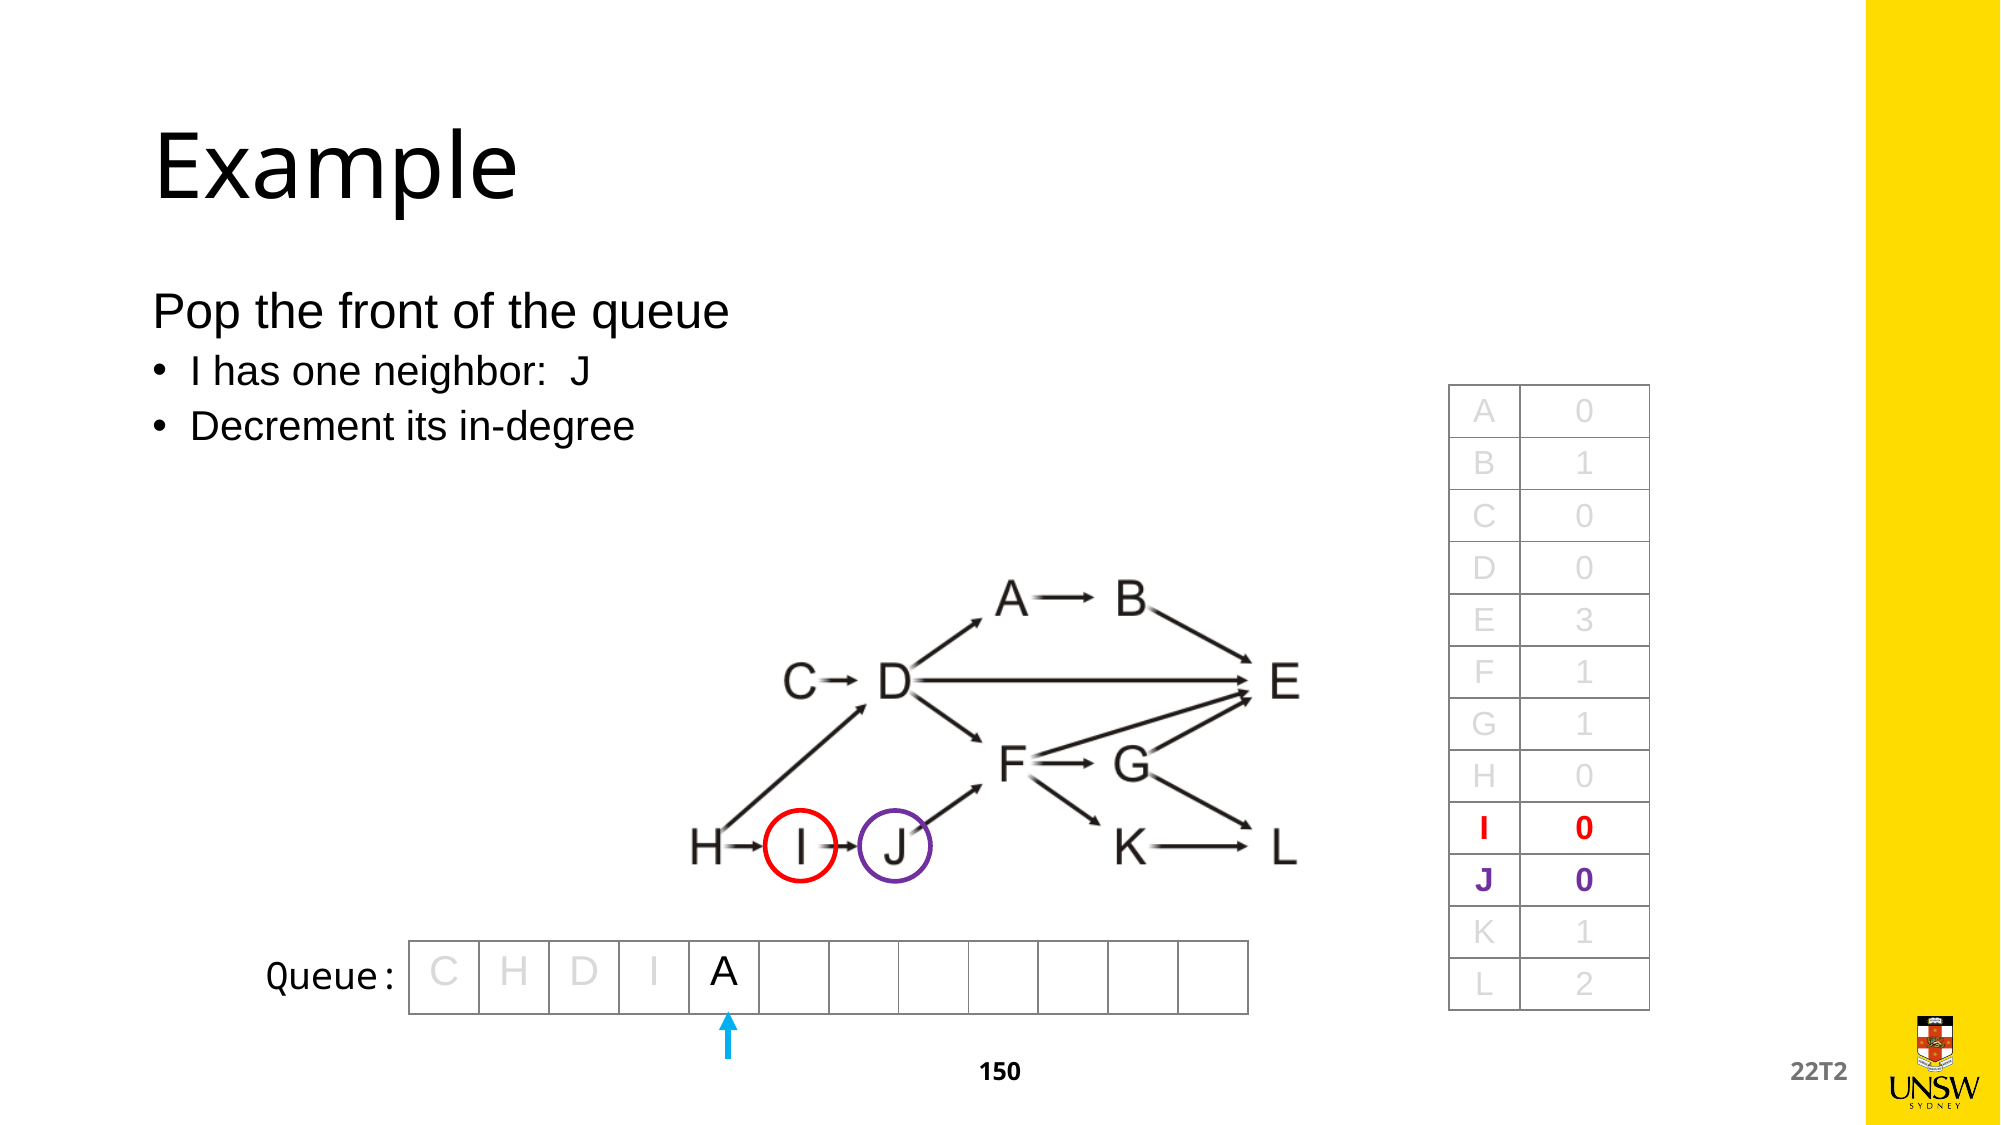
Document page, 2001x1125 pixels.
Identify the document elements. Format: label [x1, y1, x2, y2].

table_cell [1521, 699, 1649, 749]
table_cell [1521, 647, 1649, 697]
table_header [1521, 386, 1649, 437]
table_cell [1450, 595, 1519, 645]
table_cell [1450, 699, 1519, 749]
table_cell [1450, 438, 1519, 489]
table_header [760, 942, 828, 1013]
table_cell [1521, 907, 1649, 957]
table_cell [1450, 490, 1519, 541]
table_cell [1521, 595, 1649, 645]
table_cell [1521, 751, 1649, 801]
table_cell [1450, 647, 1519, 697]
table_header [1039, 942, 1107, 1013]
table_header [1109, 942, 1177, 1013]
table_cell [1450, 855, 1519, 905]
table_cell [1521, 438, 1649, 489]
table_cell [1521, 803, 1649, 853]
table_header [830, 942, 898, 1013]
table_cell [1521, 542, 1649, 593]
table_cell [1521, 490, 1649, 541]
table_header [1179, 942, 1247, 1013]
table_cell [1450, 907, 1519, 957]
table_header [690, 942, 758, 1013]
table_header [410, 942, 478, 1013]
list [137, 277, 1863, 992]
table_header [969, 942, 1037, 1013]
text_box [250, 944, 416, 1005]
table_cell [1450, 959, 1519, 1009]
table_cell [1521, 855, 1649, 905]
table_cell [1450, 542, 1519, 593]
table_header [620, 942, 688, 1013]
table_cell [1450, 803, 1519, 853]
table_cell [1450, 751, 1519, 801]
table_header [550, 942, 618, 1013]
table_header [1450, 386, 1519, 437]
table_header [480, 942, 548, 1013]
title [137, 59, 1863, 277]
table_header [899, 942, 968, 1013]
table_cell [1521, 959, 1649, 1009]
picture [1890, 1016, 1980, 1109]
picture [669, 562, 1331, 882]
footer [1225, 1042, 1863, 1103]
slide_number [774, 1042, 1225, 1103]
